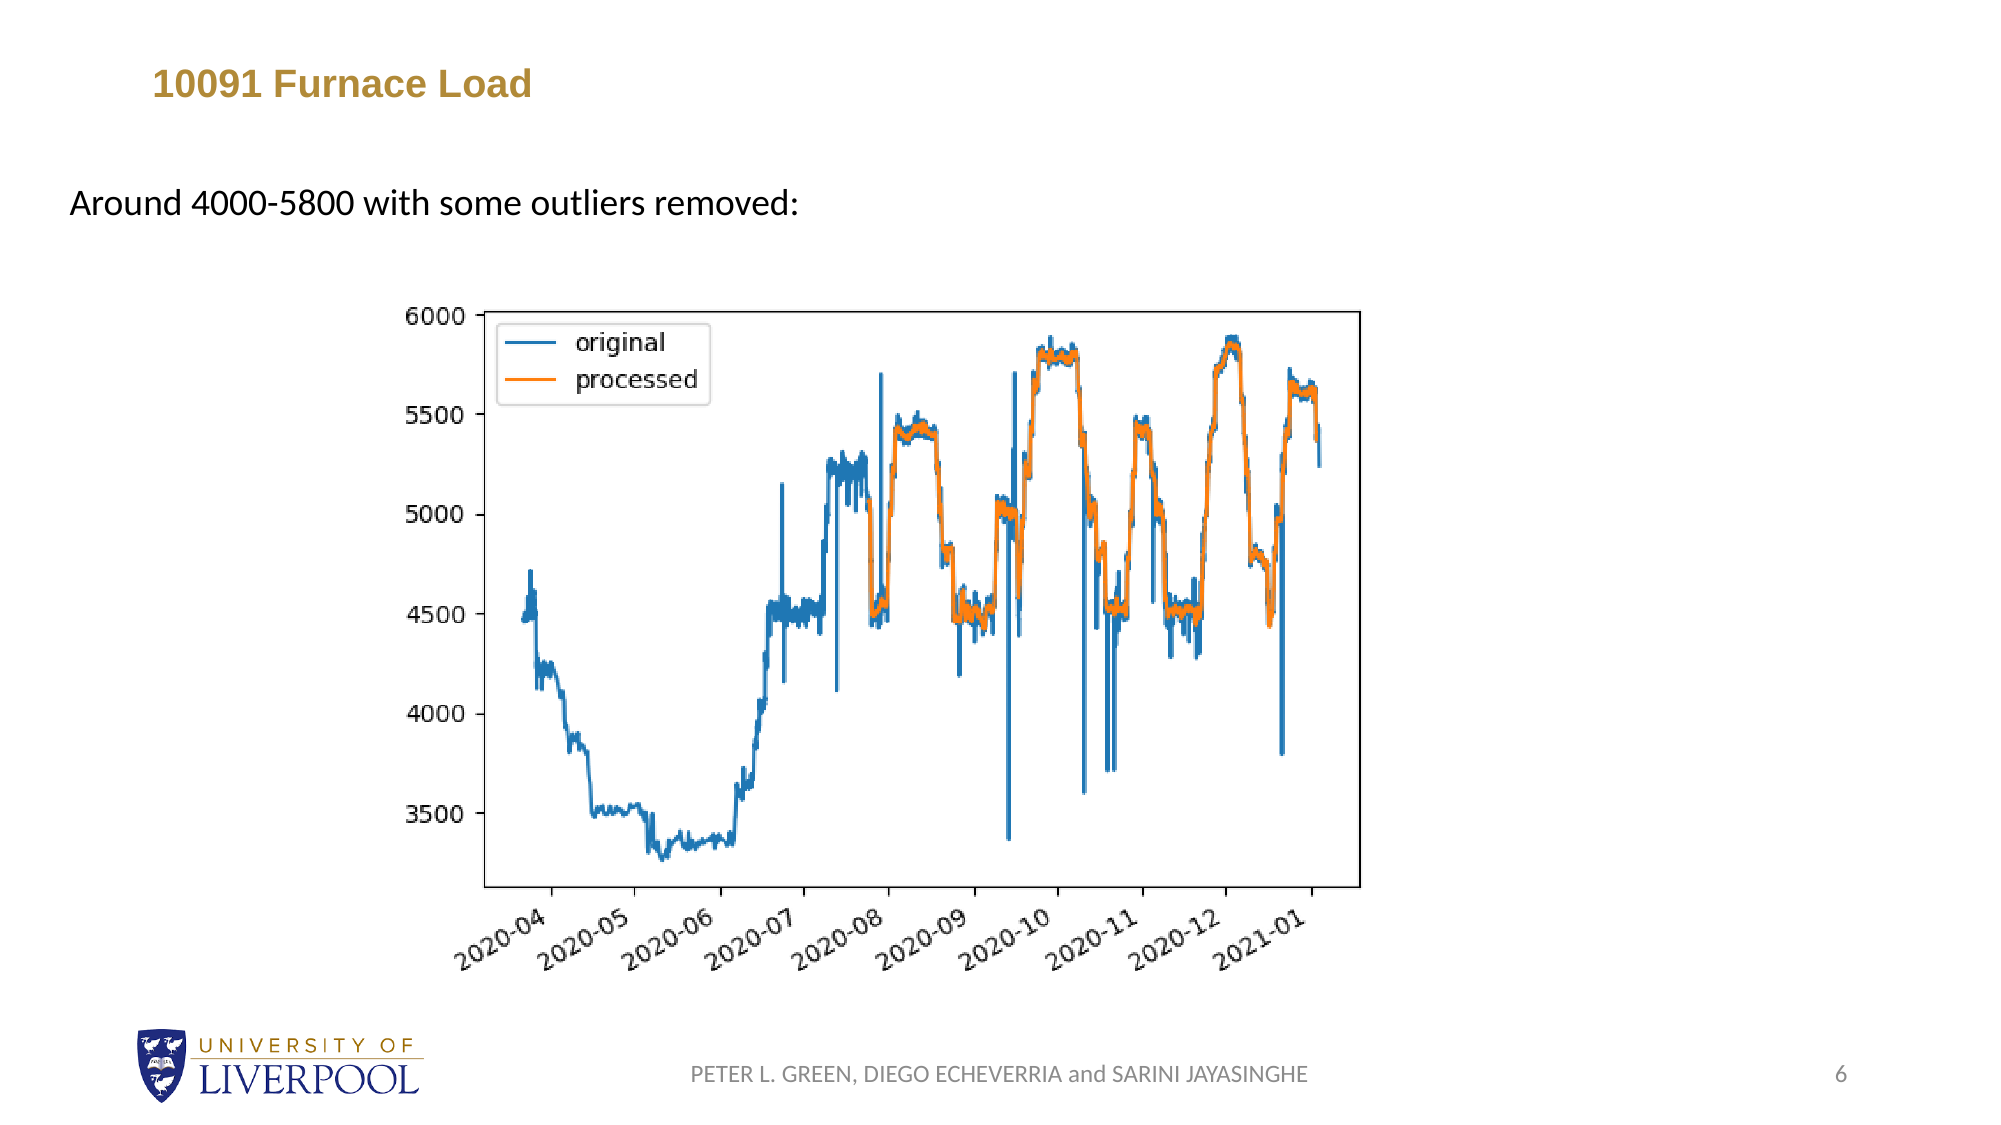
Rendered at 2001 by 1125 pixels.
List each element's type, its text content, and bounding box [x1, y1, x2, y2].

picture [379, 282, 1392, 1008]
text_box Around 4000-5800 with some outliers removed: [54, 170, 1273, 231]
footer PETER L. GREEN, DIEGO ECHEVERRIA and SARINI JAYASINGHE [662, 1042, 1338, 1103]
title 10091 Furnace Load [137, 55, 1863, 114]
slide_number 6 [1412, 1042, 1863, 1103]
picture [137, 1029, 424, 1103]
